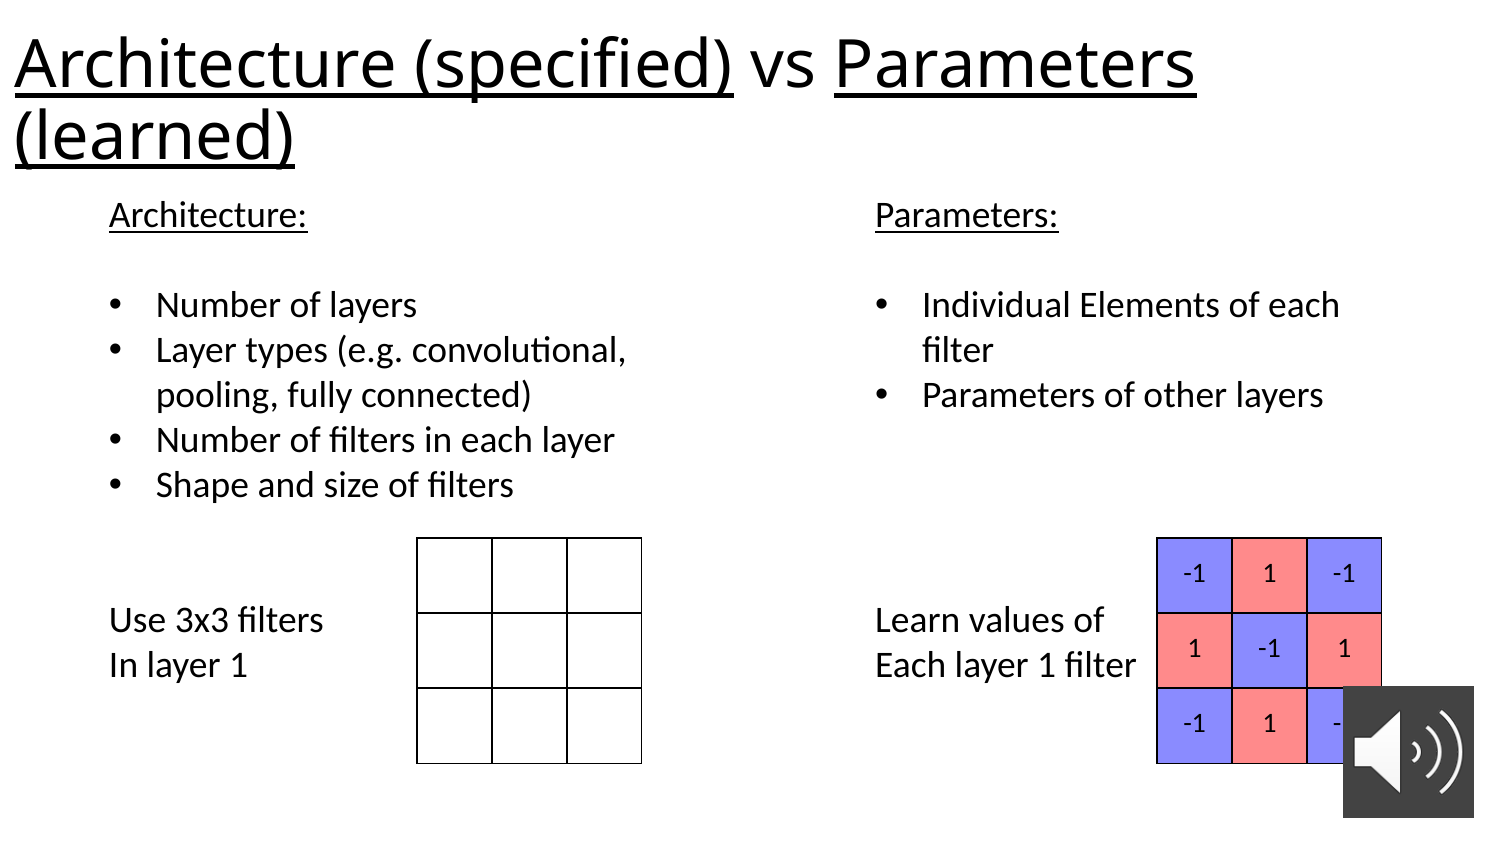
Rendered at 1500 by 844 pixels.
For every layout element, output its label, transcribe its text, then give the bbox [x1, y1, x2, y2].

text_box Architecture: Number of layers Layer types (e.g. convolutional, pooling, fully connected) Number of filters in each layer Shape and size of filters Use 3x3 filters In layer 1 [94, 183, 658, 693]
table_header [568, 539, 641, 612]
table_cell [418, 614, 491, 687]
table_cell 1 [1308, 614, 1381, 687]
table_header [418, 539, 491, 612]
table_cell 1 [1158, 614, 1231, 687]
table_cell -1 [1158, 689, 1231, 763]
table_cell [568, 689, 641, 763]
table_cell [493, 614, 566, 687]
title Architecture (specified) vs Parameters (learned) [0, 22, 1500, 164]
table_cell [568, 614, 641, 687]
table_cell -1 [1233, 614, 1306, 687]
table_header 1 [1233, 539, 1306, 612]
picture [1341, 685, 1475, 819]
table_header -1 [1308, 539, 1381, 612]
table_cell -1 [1308, 689, 1341, 763]
table_header -1 [1158, 539, 1231, 612]
table_header [493, 539, 566, 612]
text_box Parameters: Individual Elements of each filter Parameters of other layers Learn values of Each layer 1 filter [860, 183, 1424, 693]
table_cell [493, 689, 566, 763]
table_cell [418, 689, 491, 763]
table_cell 1 [1233, 689, 1306, 763]
